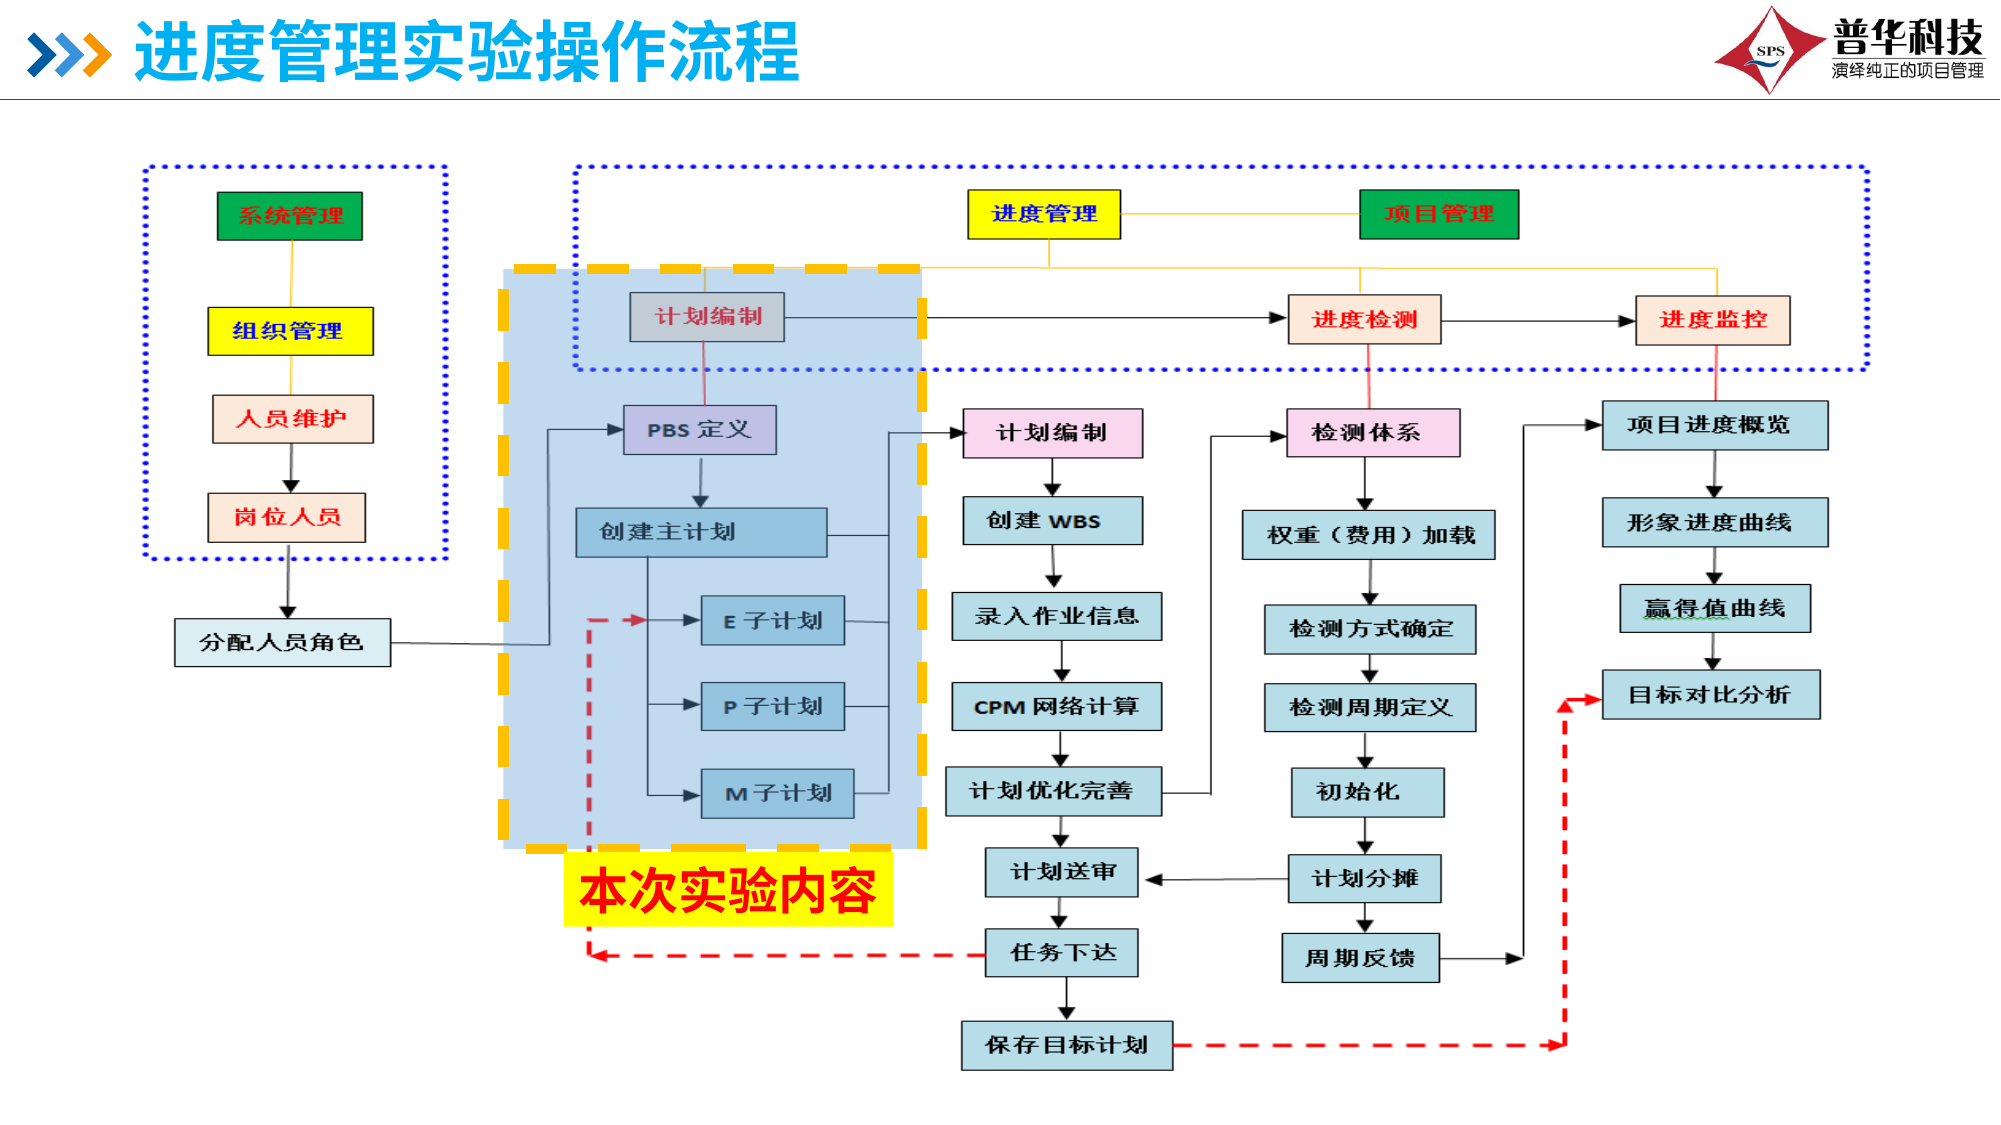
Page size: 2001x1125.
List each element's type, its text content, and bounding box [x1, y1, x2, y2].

picture [102, 137, 1907, 1088]
title 进度管理实验操作流程 [118, 20, 1459, 91]
picture [1703, 4, 1999, 95]
